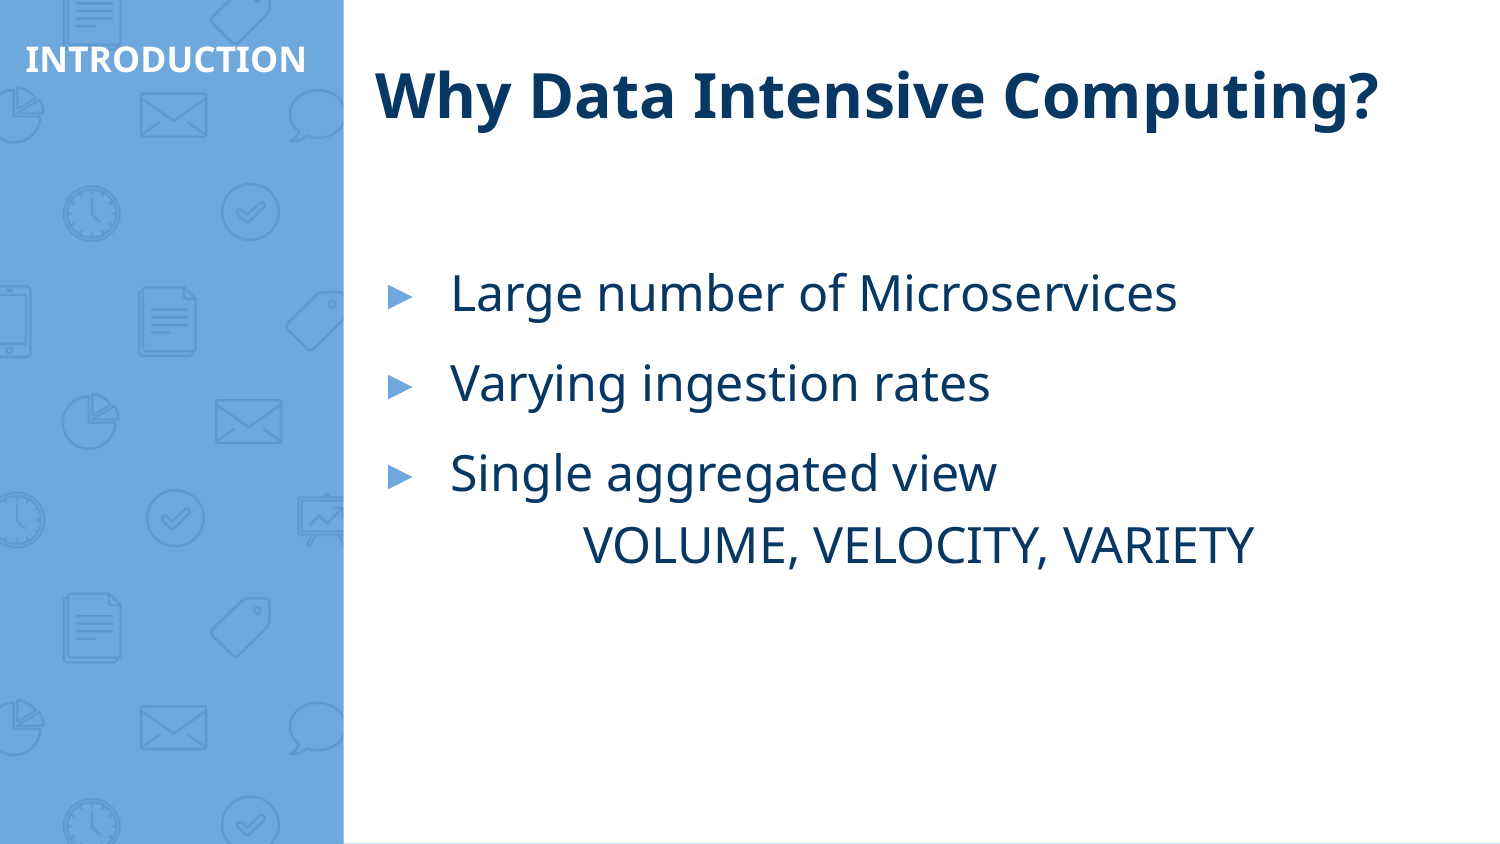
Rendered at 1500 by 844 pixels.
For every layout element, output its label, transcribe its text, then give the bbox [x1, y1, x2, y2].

title INTRODUCTION [10, 21, 337, 163]
list Why Data Intensive Computing? Large number of Microservices Varying ingestion rates Single aggregated view VOLUME, VELOCITY, VARIETY [360, 41, 1479, 762]
